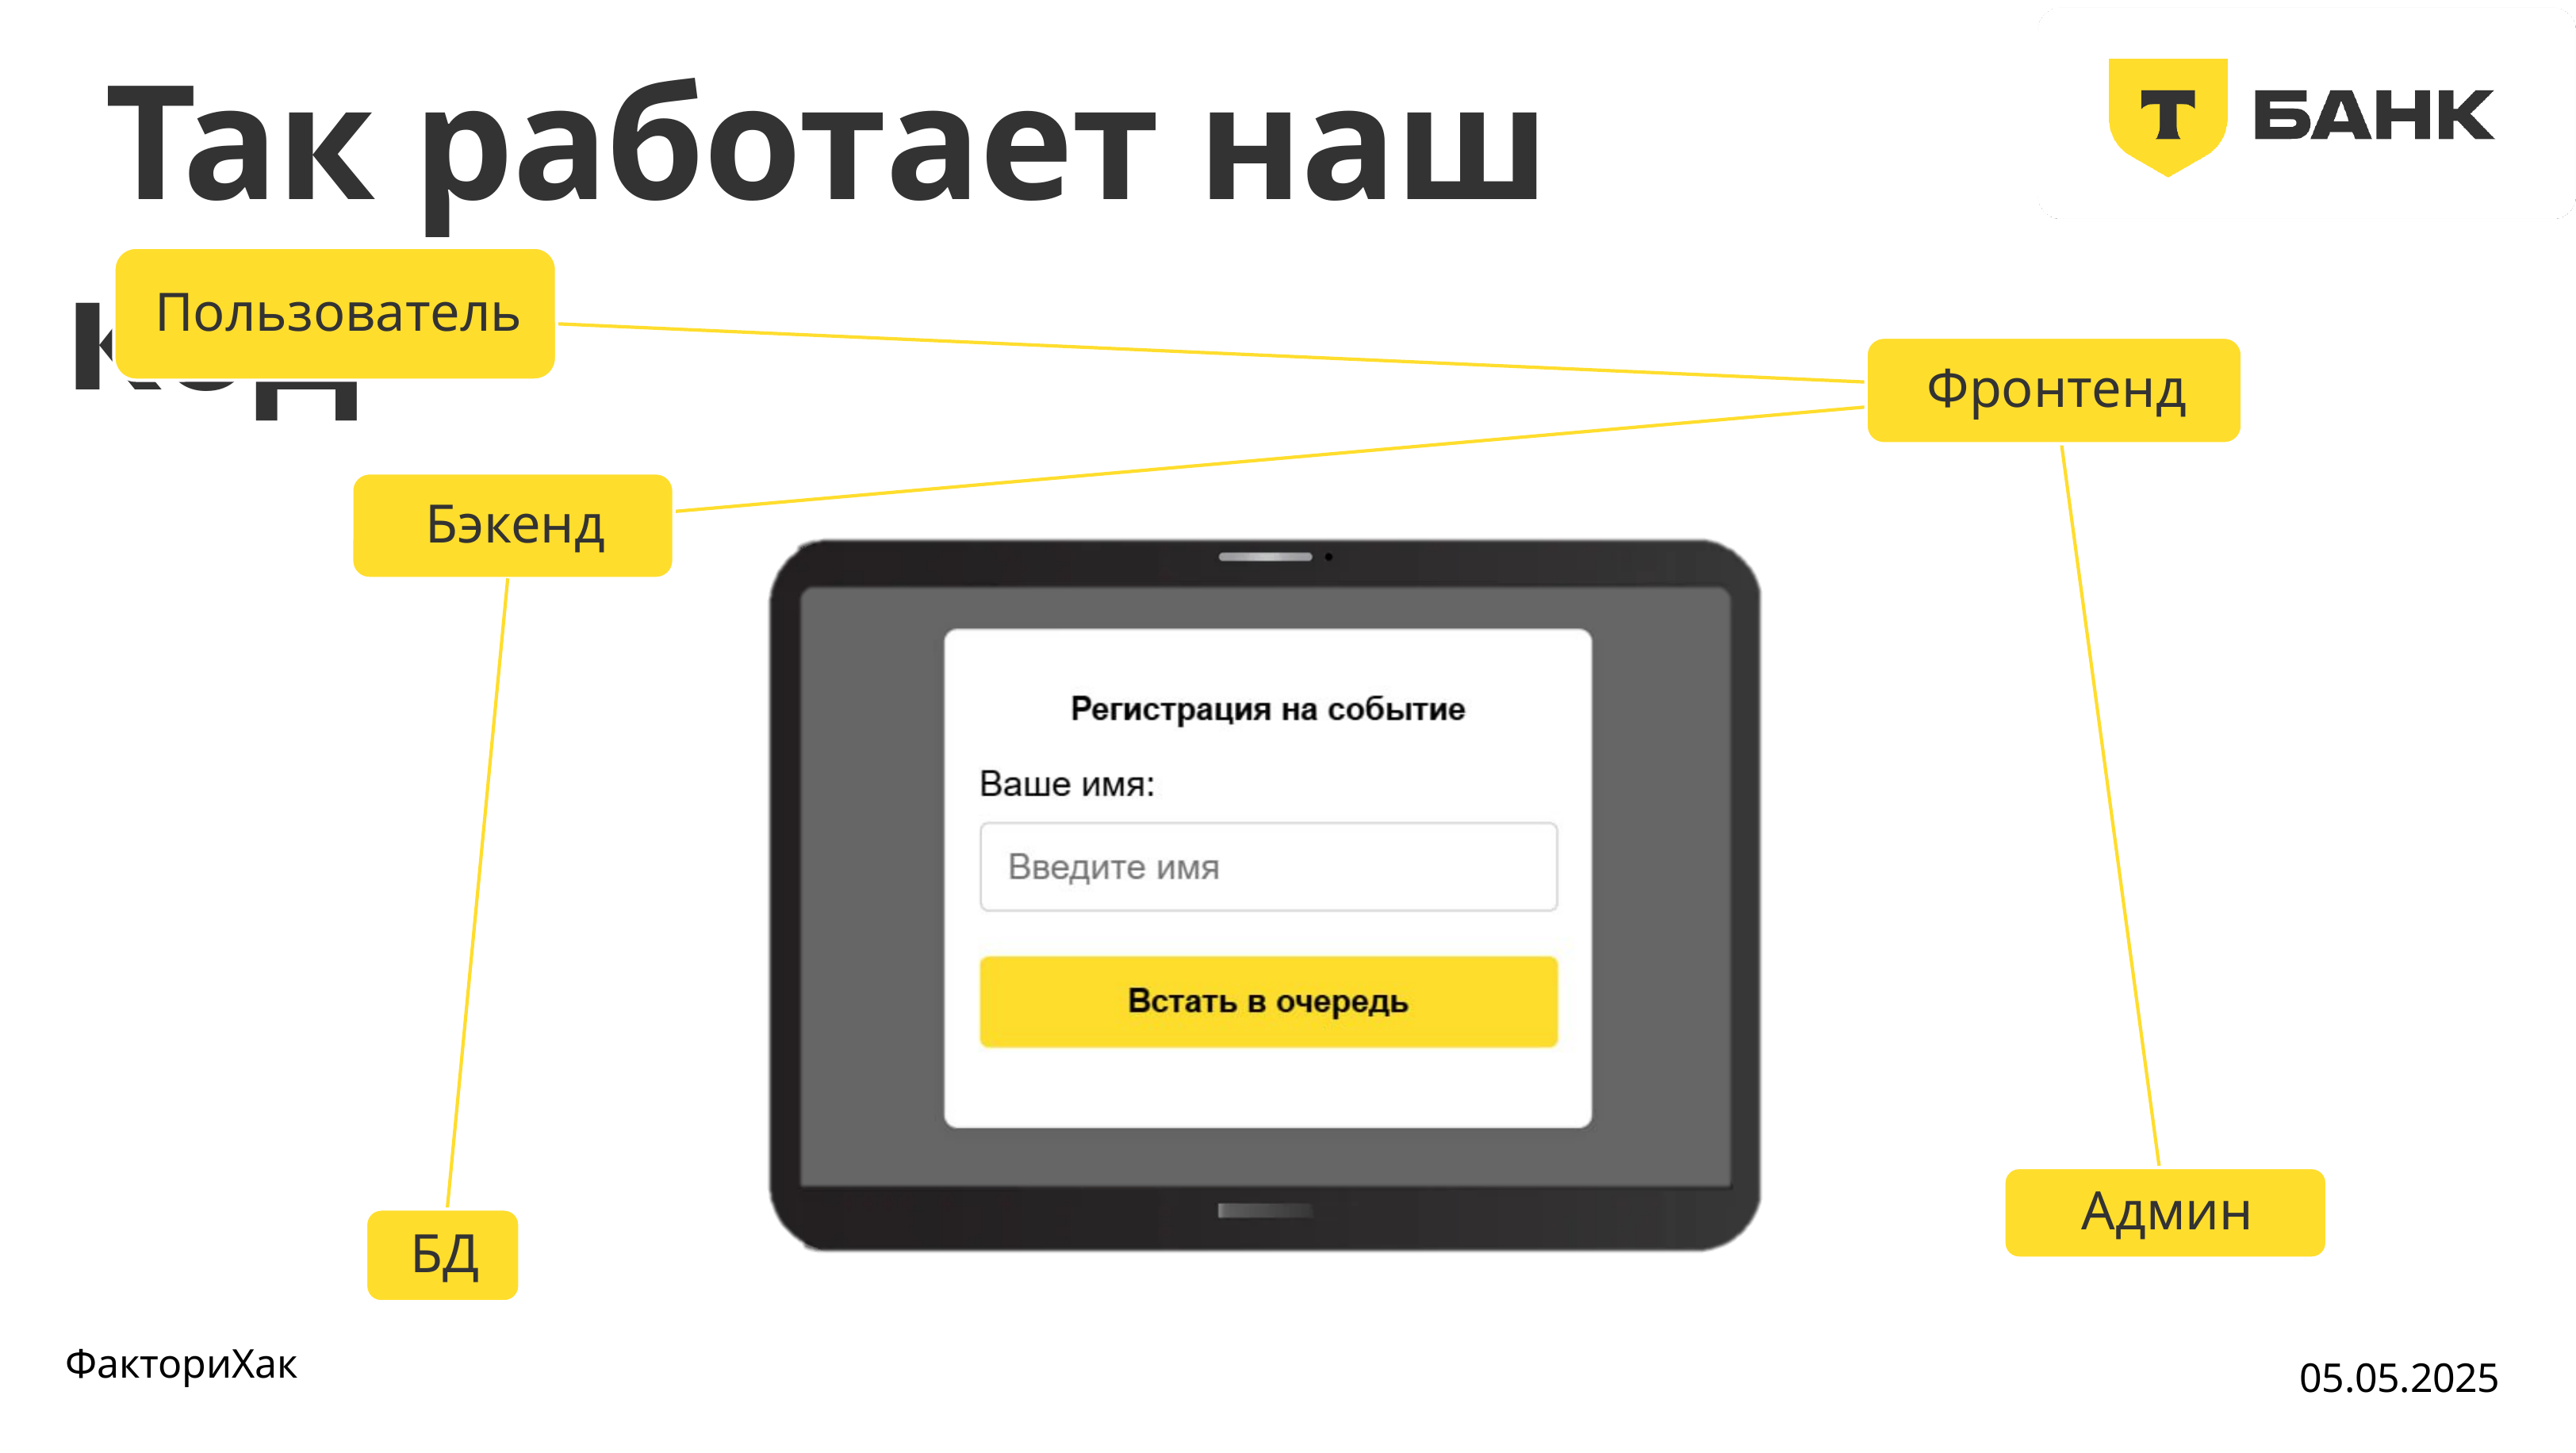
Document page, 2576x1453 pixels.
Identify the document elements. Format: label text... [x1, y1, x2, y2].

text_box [40, 191, 2576, 1337]
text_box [644, 480, 1884, 1312]
text_box ФакториХак [59, 1345, 304, 1386]
picture [2037, 7, 2576, 191]
title Так работает наш код [62, 39, 1738, 188]
text_box 05.05.2025 [2298, 1350, 2508, 1401]
